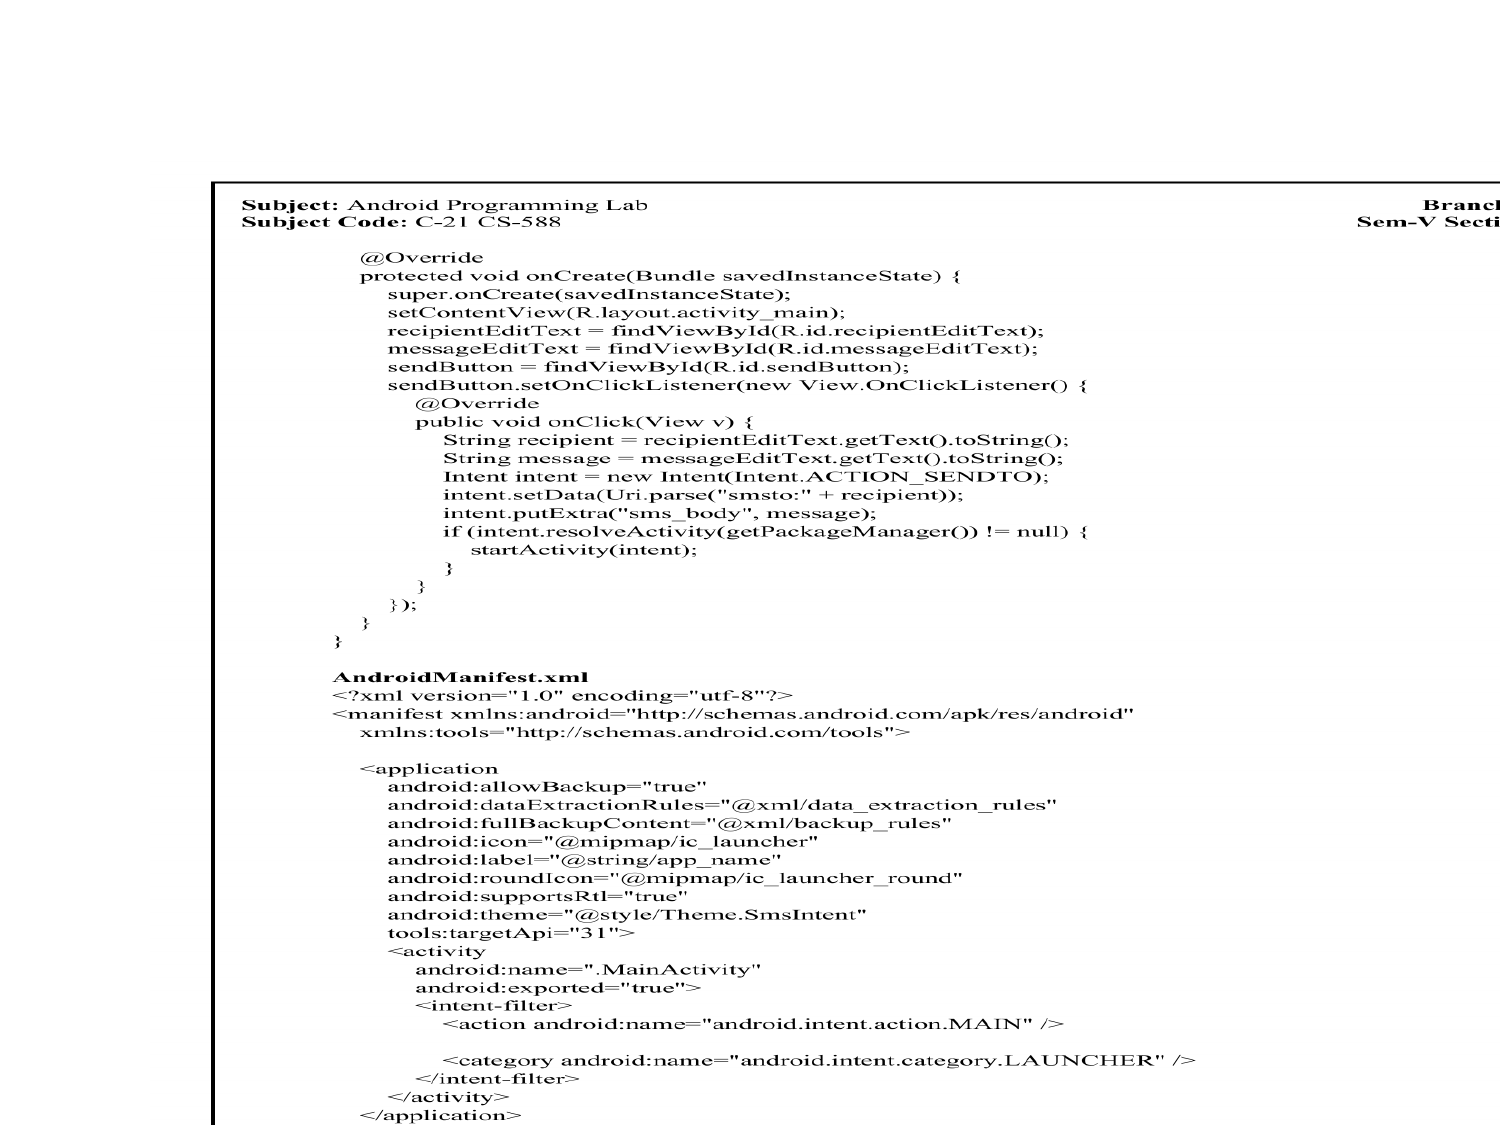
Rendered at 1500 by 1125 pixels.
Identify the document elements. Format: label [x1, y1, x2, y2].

picture [149, 149, 1500, 1125]
